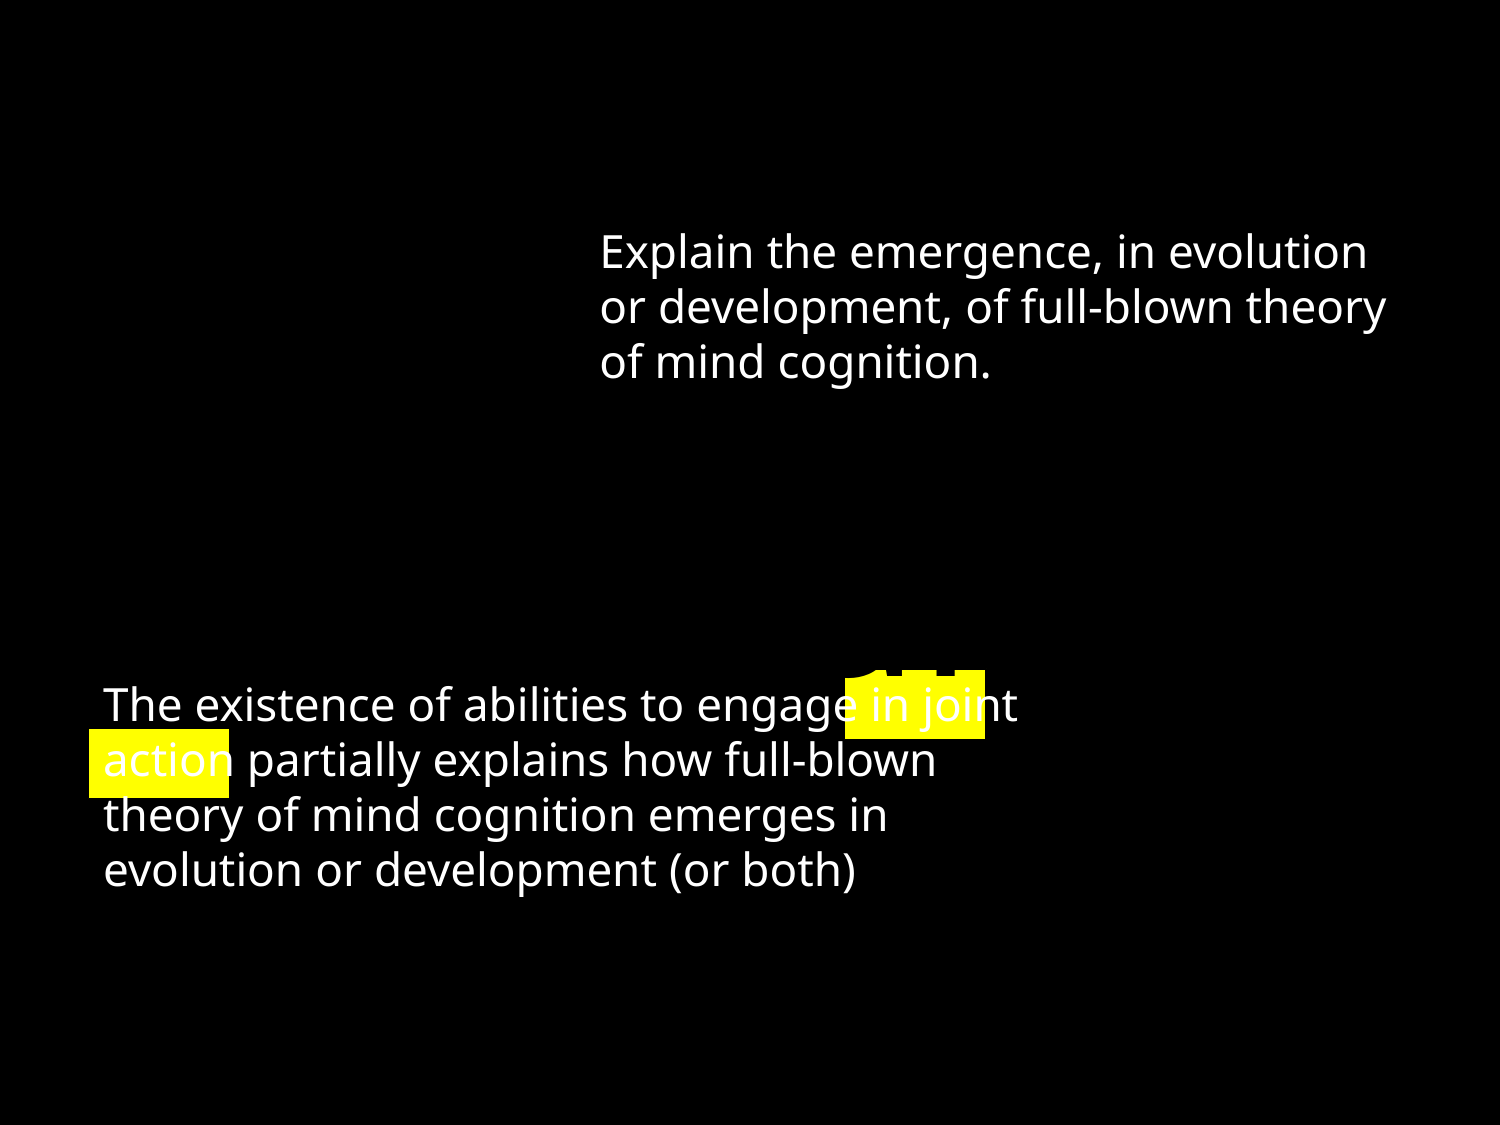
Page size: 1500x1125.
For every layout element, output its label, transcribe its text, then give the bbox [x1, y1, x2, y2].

text_box The existence of abilities to engage in joint action partially explains how full-blown theory of mind cognition emerges in evolution or development (or both) [88, 668, 1081, 904]
text_box challenge [419, 13, 1435, 277]
text_box Explain the emergence, in evolution or development, of full-blown theory of mind cognition. [584, 215, 1412, 396]
text_box conjecture [41, 462, 1058, 973]
